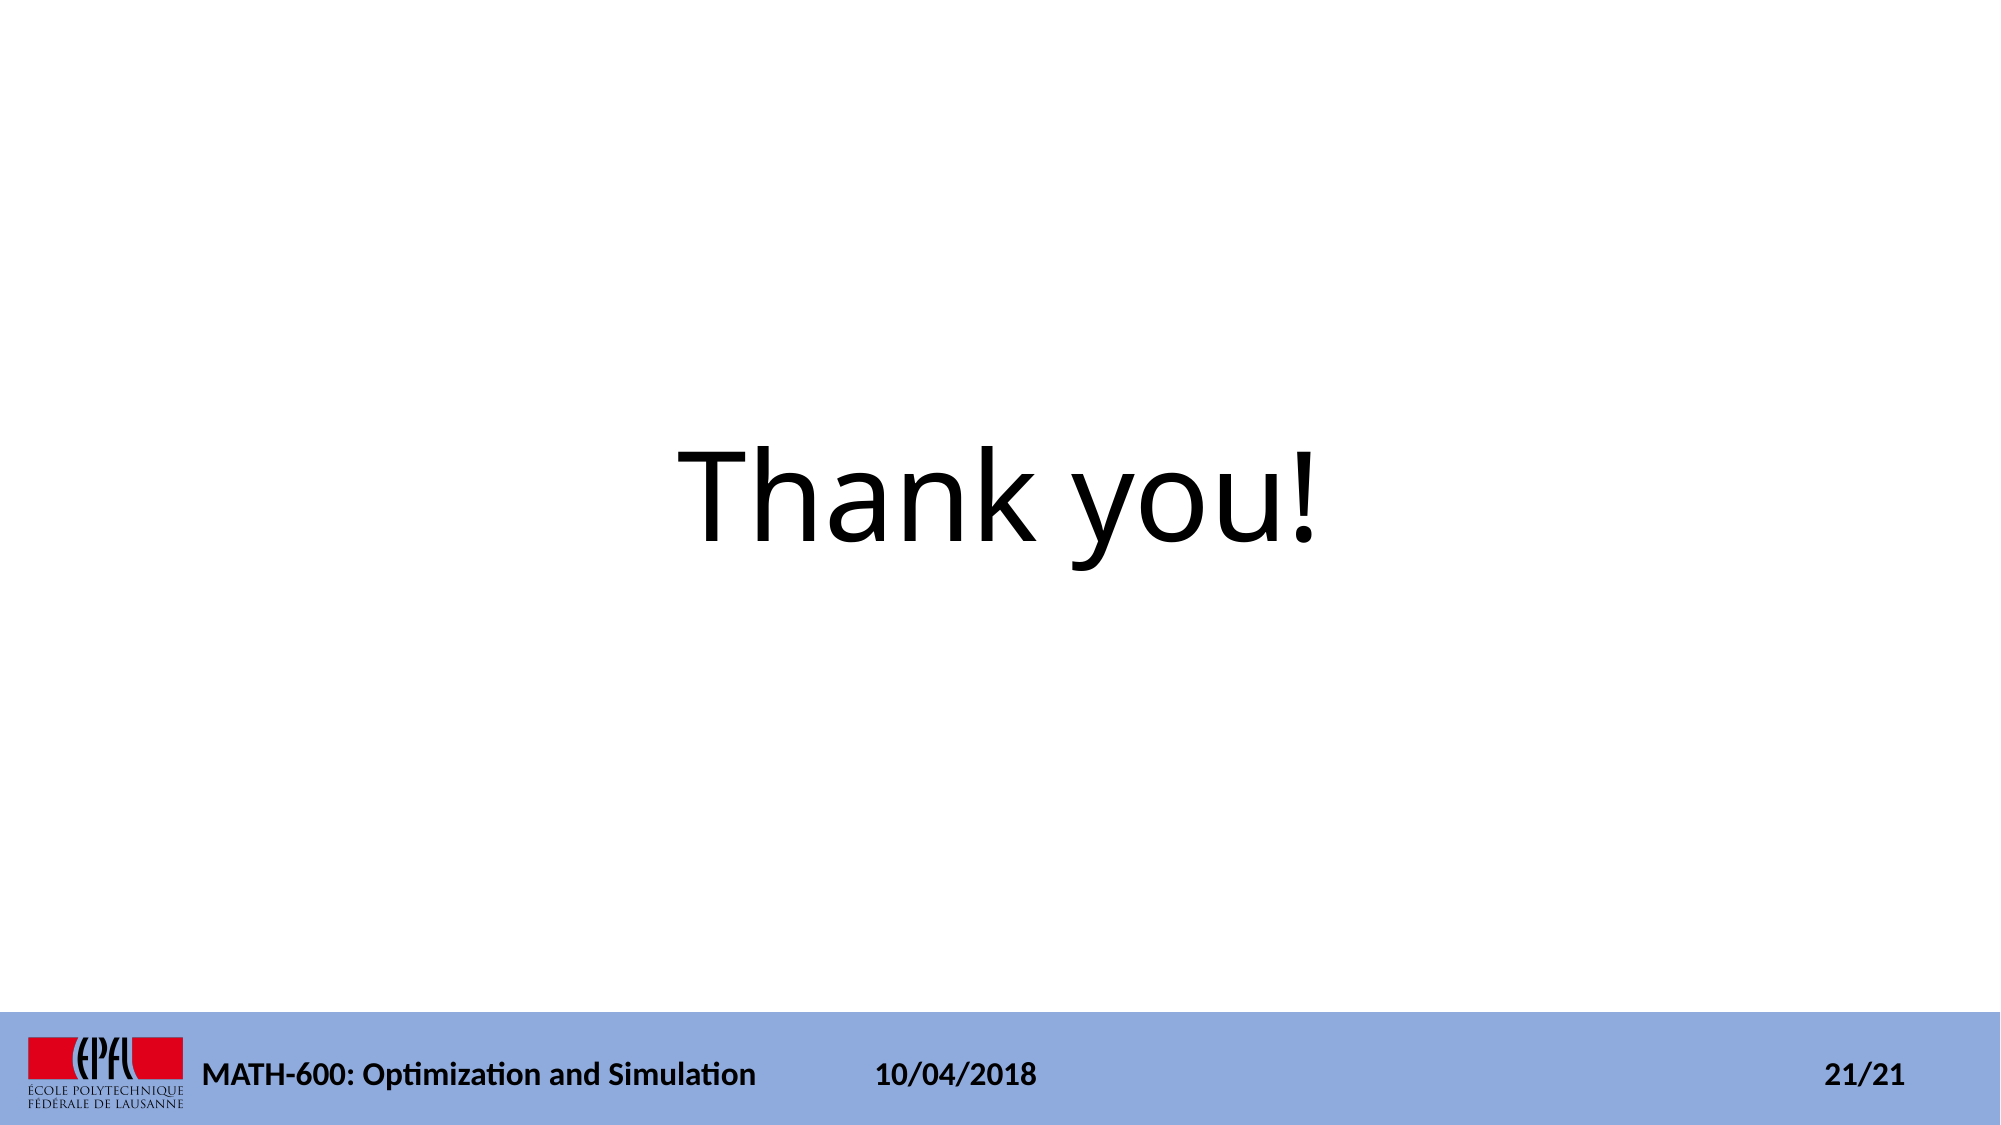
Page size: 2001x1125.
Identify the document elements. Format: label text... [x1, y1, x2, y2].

text_box MATH-600: Optimization and Simulation [187, 1041, 788, 1102]
title Thank you! [249, 184, 1750, 576]
text_box 21/21 [1697, 1041, 2000, 1102]
text_box 10/04/2018 [788, 1041, 1124, 1102]
picture [24, 1033, 187, 1112]
